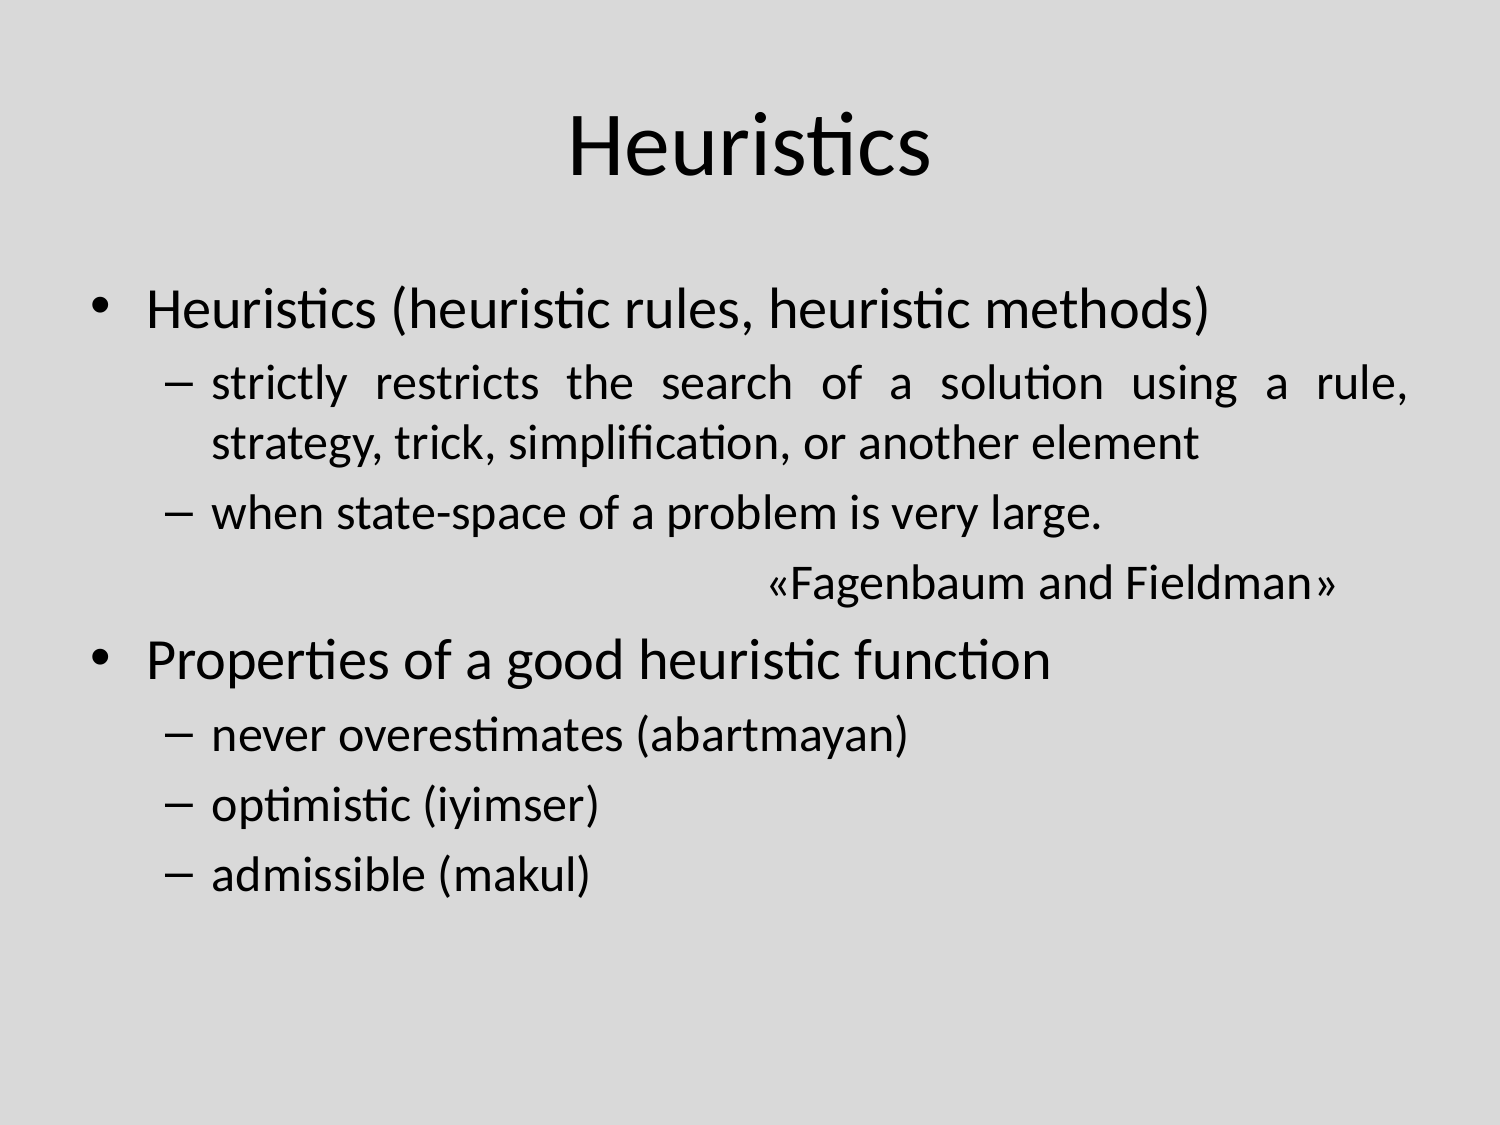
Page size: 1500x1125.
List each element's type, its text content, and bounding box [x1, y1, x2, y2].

list Heuristics (heuristic rules, heuristic methods) strictly restricts the search of a solution using a rule, strategy, trick, simplification, or another element when state-space of a problem is very large. «Fagenbaum and Fieldman» Properties of a good heuristic function never overestimates (abartmayan) optimistic (iyimser) admissible (makul) [75, 262, 1425, 1005]
title Heuristics [75, 45, 1425, 233]
